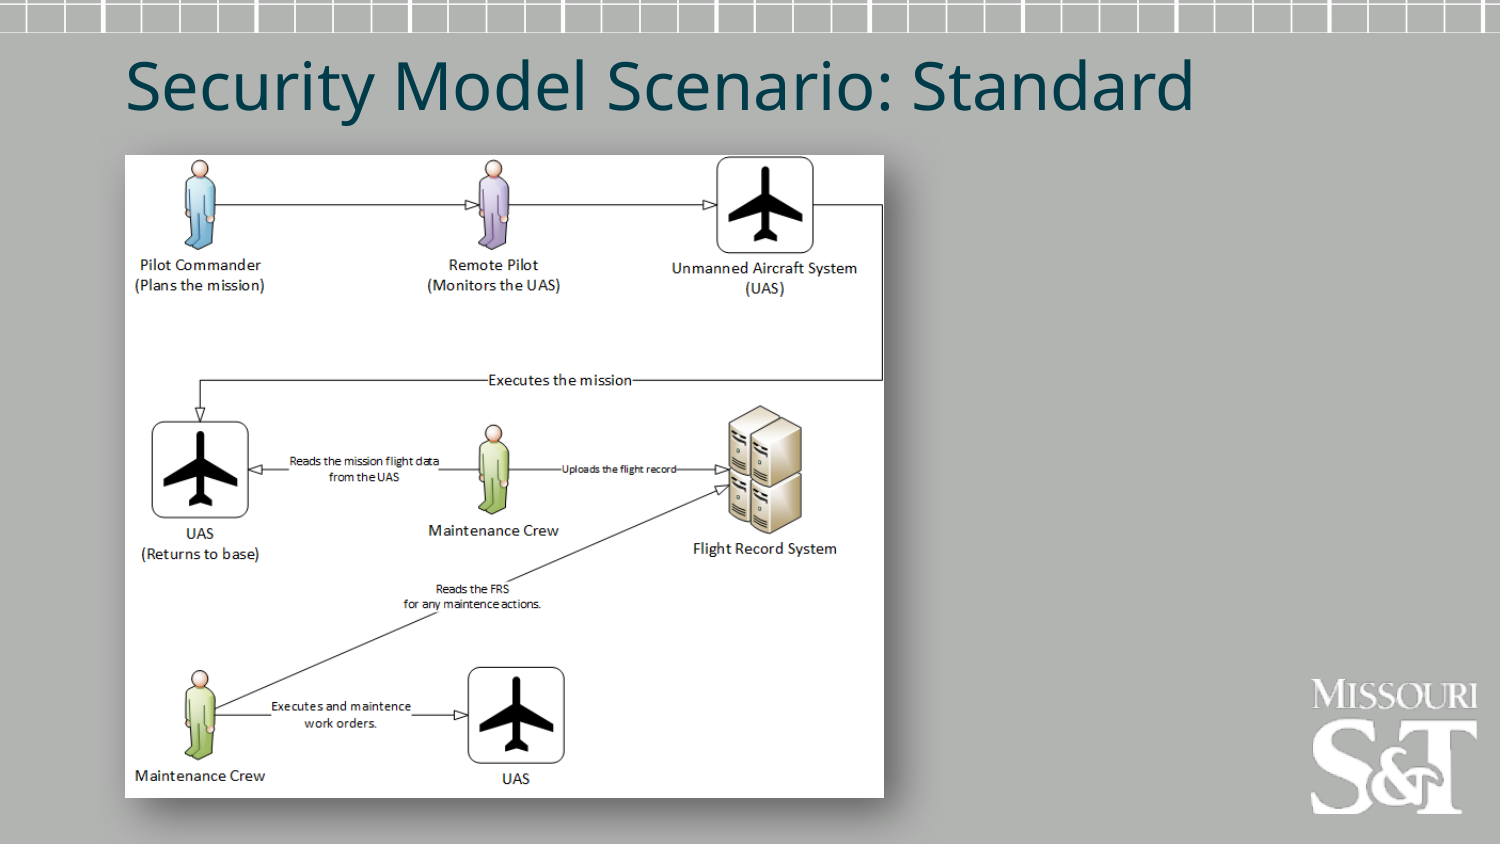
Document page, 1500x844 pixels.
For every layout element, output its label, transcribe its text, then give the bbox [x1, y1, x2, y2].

picture [125, 154, 884, 799]
list Security Model Scenario: Standard [110, 45, 1453, 168]
picture [0, 0, 1500, 33]
